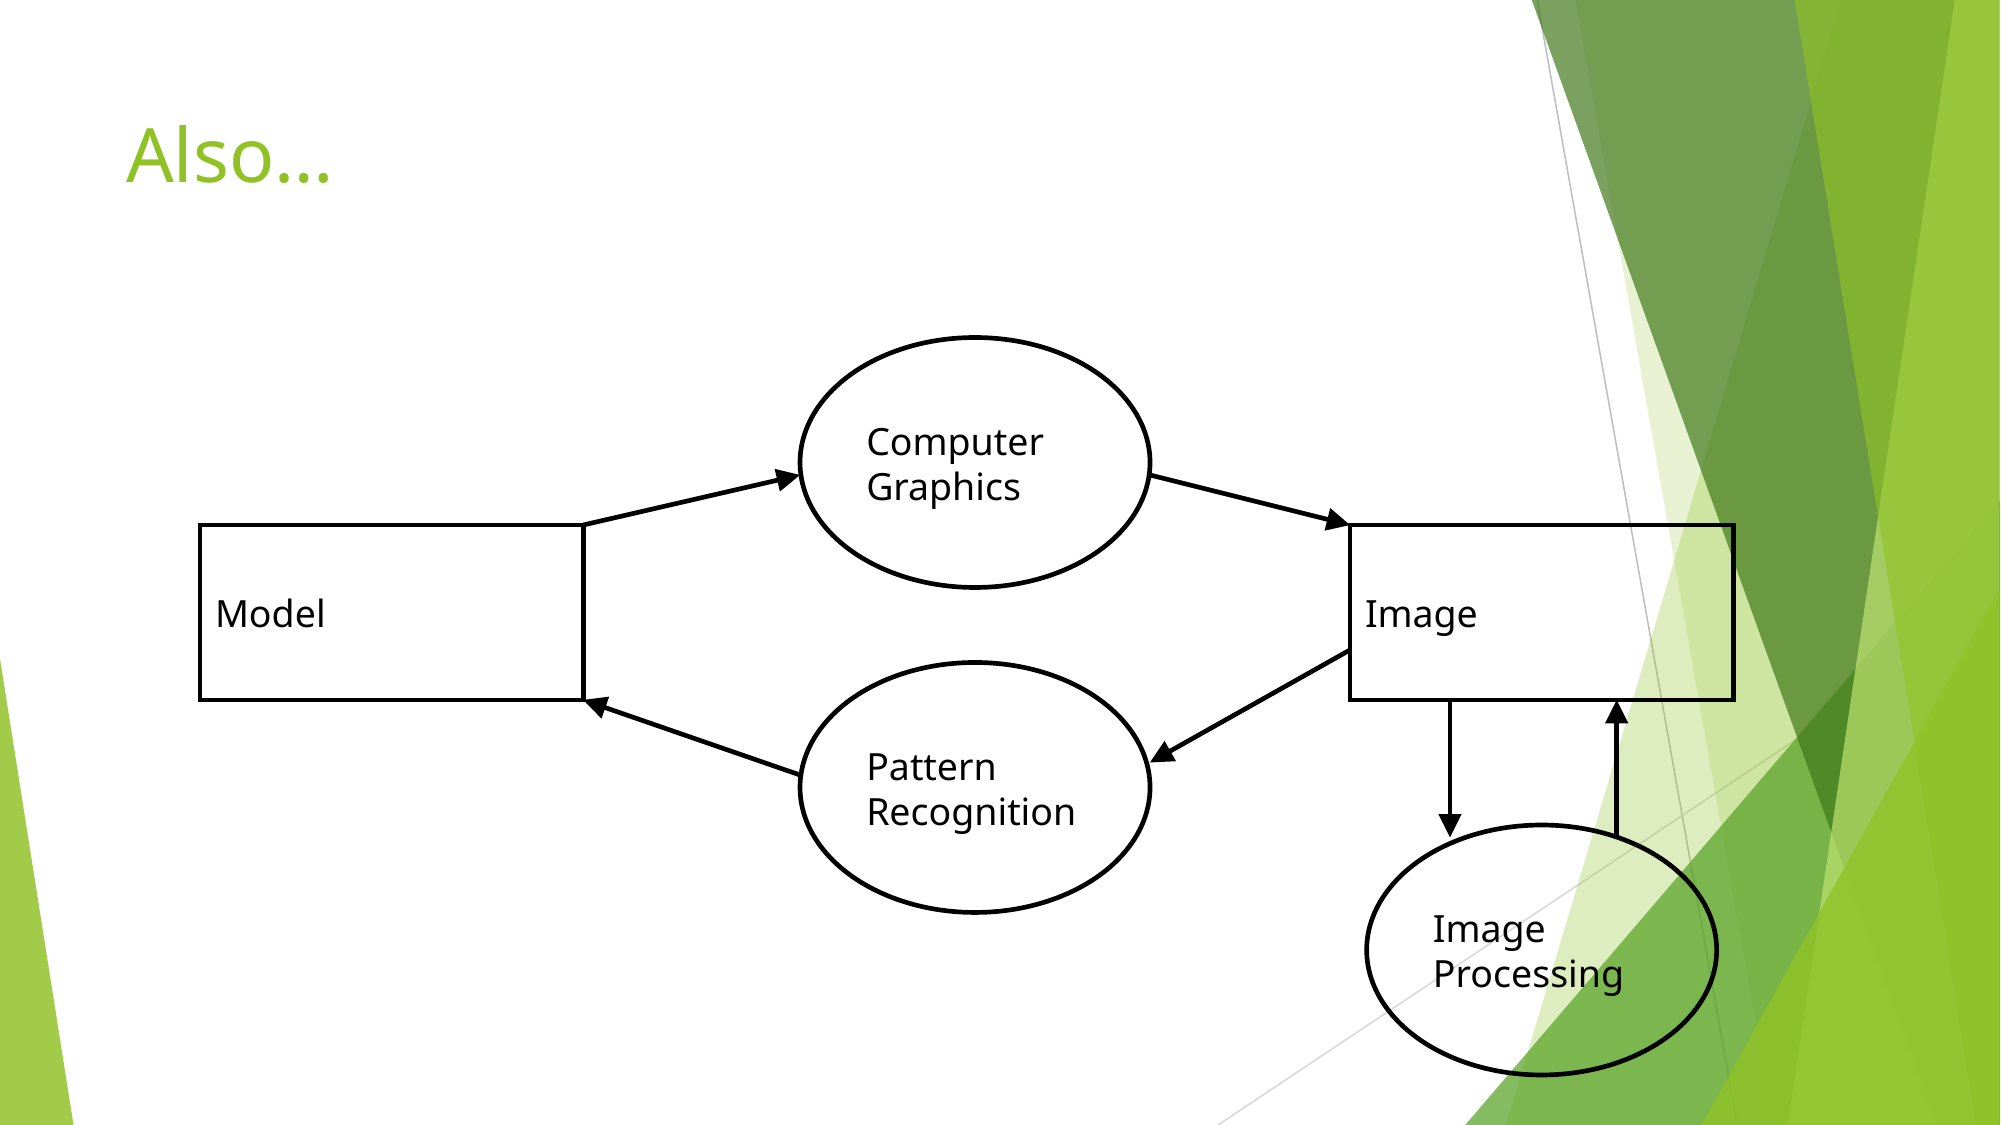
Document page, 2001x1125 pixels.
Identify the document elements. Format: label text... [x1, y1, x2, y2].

text_box Image [1350, 525, 1734, 700]
text_box Computer Graphics [800, 337, 1151, 588]
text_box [1149, 649, 1351, 763]
title Also… [111, 99, 1522, 317]
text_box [1149, 474, 1351, 526]
text_box Model [200, 525, 584, 700]
text_box Pattern Recognition [800, 662, 1151, 913]
text_box Image Processing [1366, 825, 1717, 1075]
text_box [583, 699, 801, 776]
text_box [583, 474, 801, 526]
